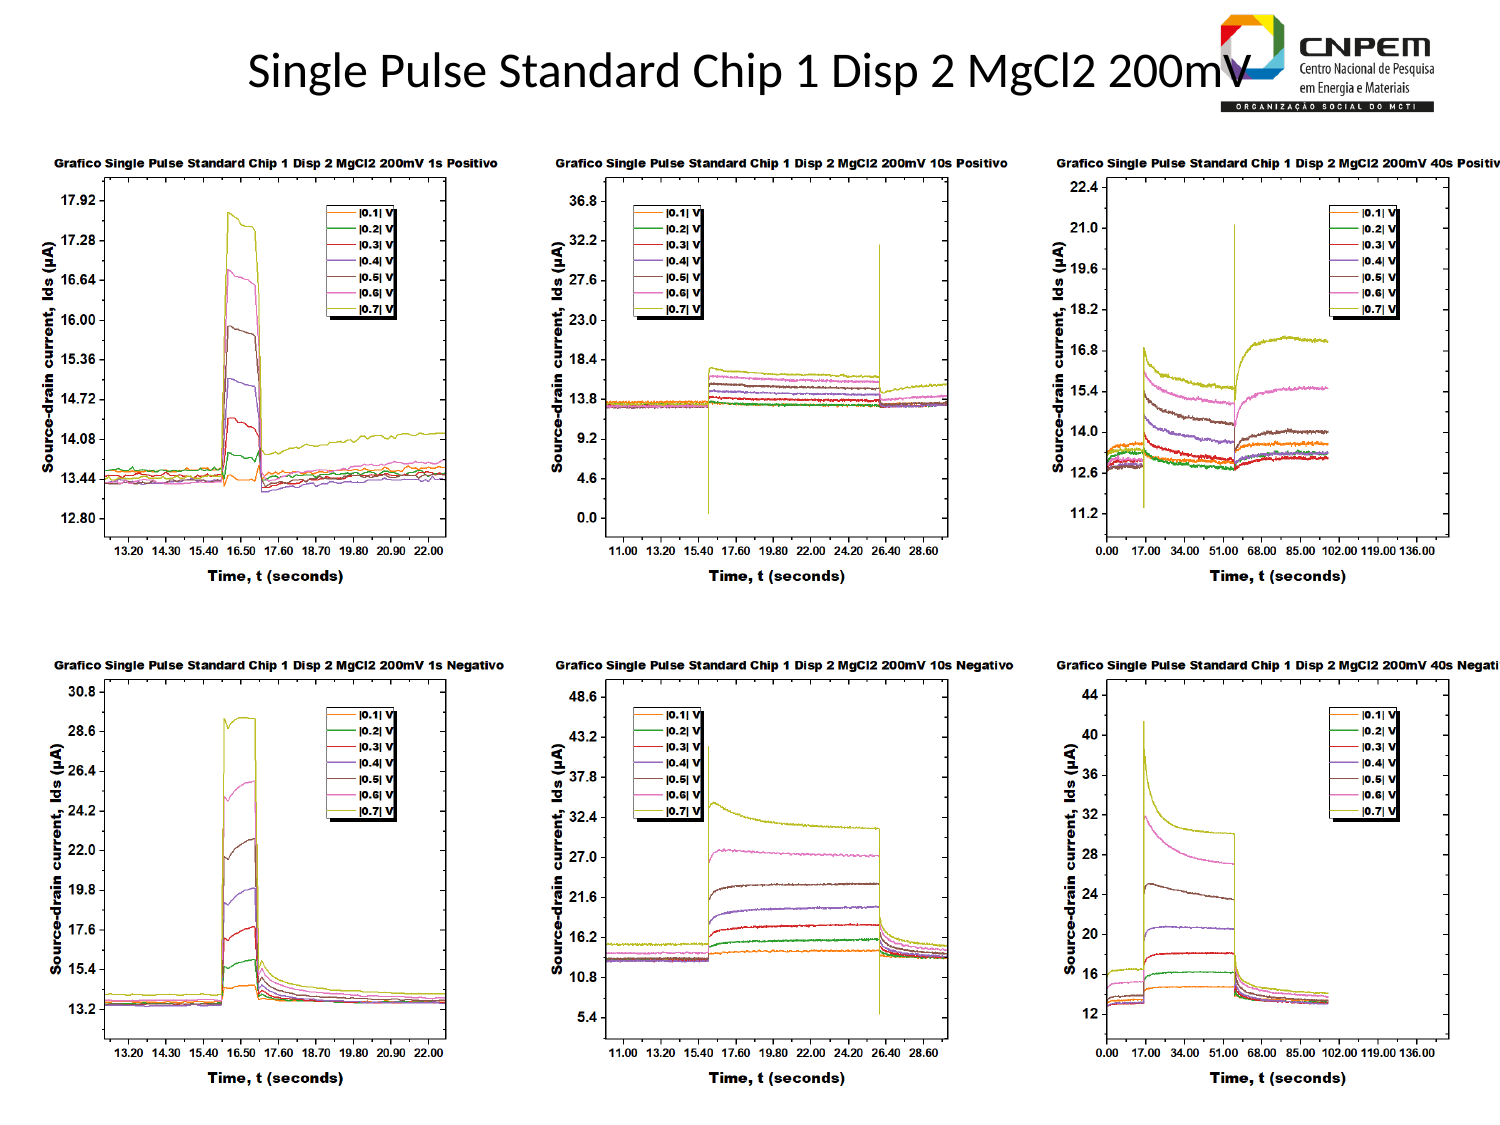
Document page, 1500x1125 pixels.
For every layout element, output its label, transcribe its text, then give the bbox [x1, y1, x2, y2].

picture [14, 1, 1500, 1122]
text_box Single Pulse Standard Chip 1 Disp 2 MgCl2 200mV [232, 29, 1194, 105]
